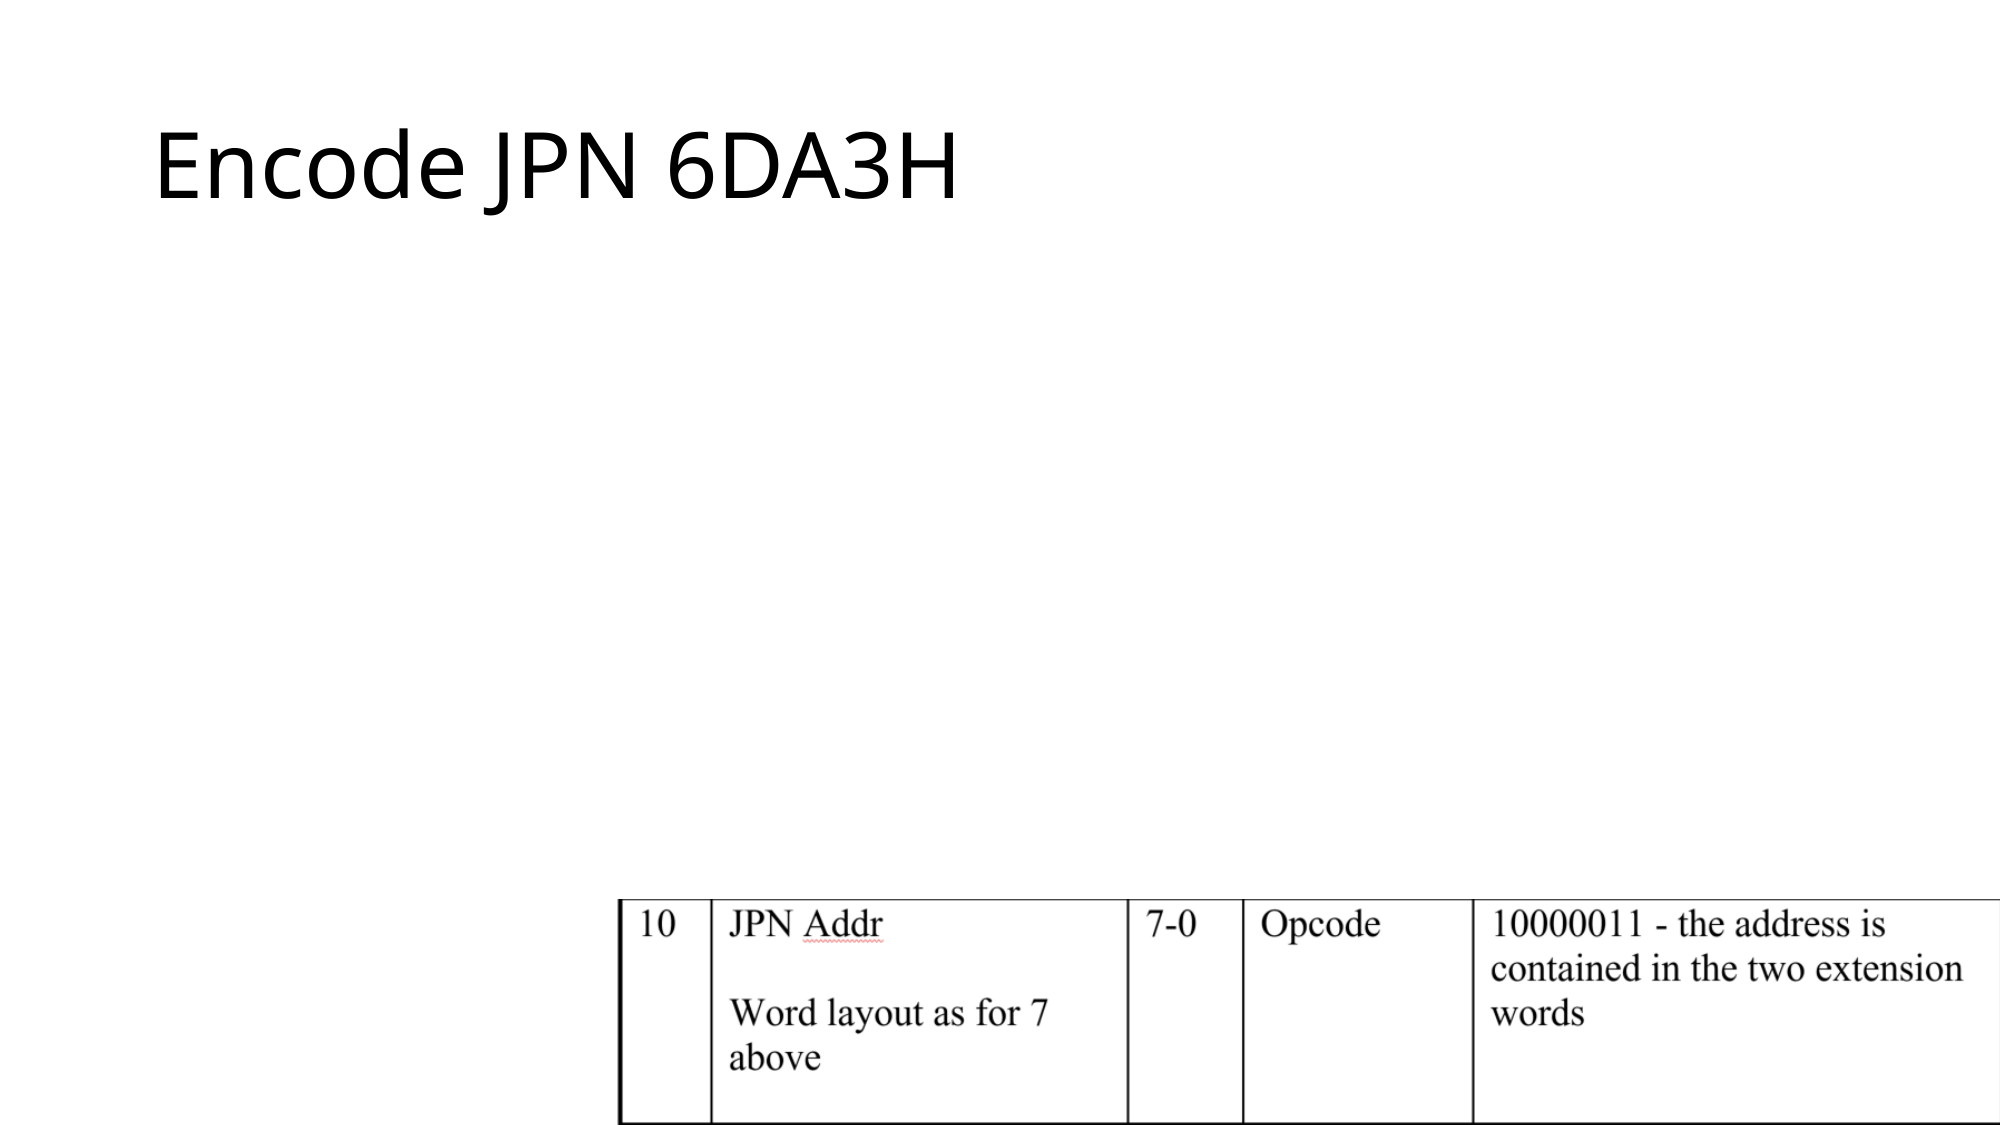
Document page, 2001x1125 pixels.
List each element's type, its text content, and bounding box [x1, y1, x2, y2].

title Encode JPN 6DA3H [137, 59, 1863, 278]
picture [609, 899, 2000, 1125]
